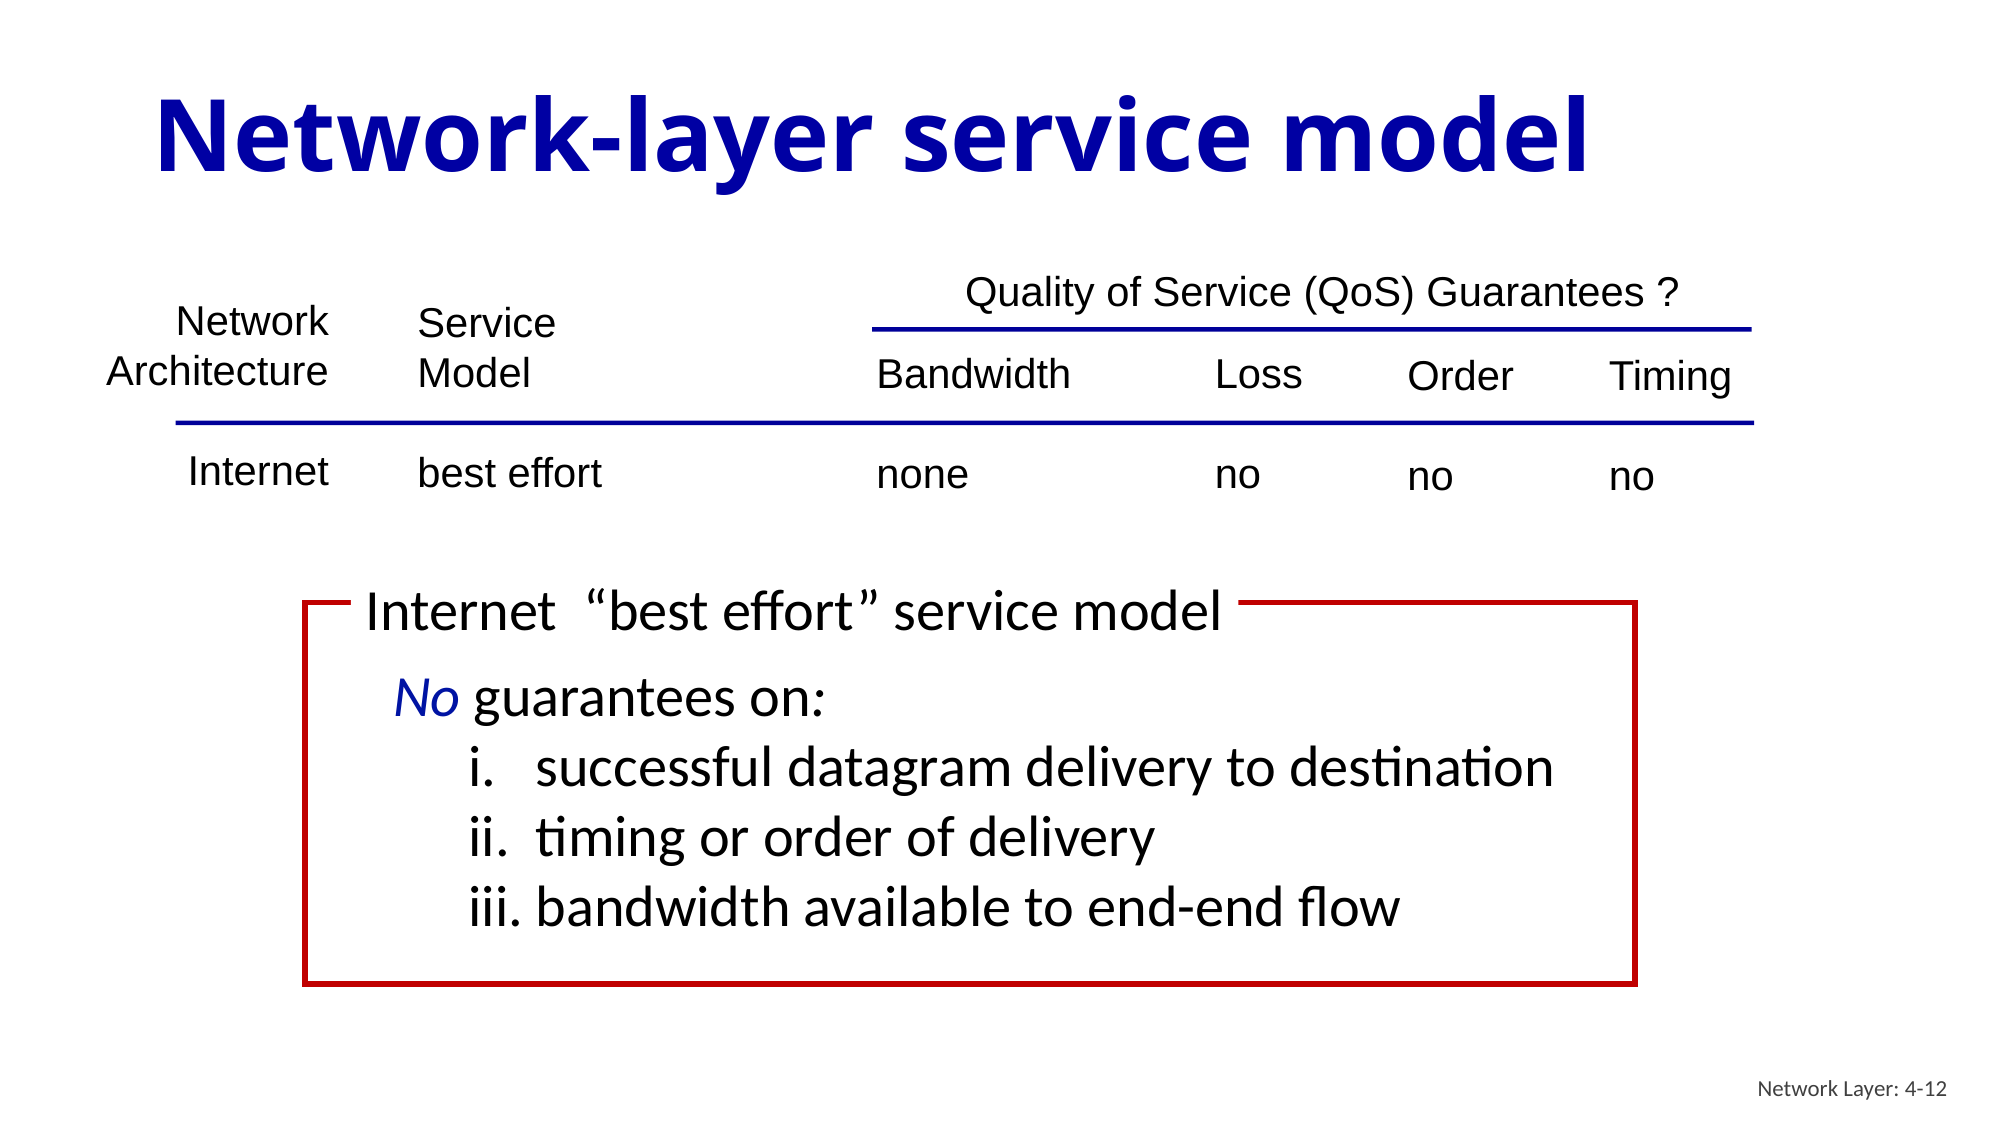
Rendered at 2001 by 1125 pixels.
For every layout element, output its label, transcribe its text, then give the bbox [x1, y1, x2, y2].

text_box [304, 564, 1635, 984]
text_box Service Model best effort Constant Bit Rate Available Bit Rate Intserv Guaranteed (RFC 1633) Diffserv (RFC 2475) [402, 288, 837, 422]
text_box Quality of Service (QoS) Guarantees ? [950, 257, 1695, 322]
text_box [134, 506, 1796, 985]
text_box Order no yes yes yes possibly [1392, 423, 1574, 506]
text_box Timing no yes no yes no [1594, 423, 1748, 506]
text_box Loss no yes no yes possibly [1200, 423, 1381, 506]
text_box Bandwidth none Constant rate Guaranteed min yes possible [861, 423, 1200, 506]
text_box Service Model best effort Constant Bit Rate Available Bit Rate Intserv Guaranteed (RFC 1633) Diffserv (RFC 2475) [402, 423, 837, 506]
text_box Order no yes yes yes possibly [1392, 341, 1574, 422]
text_box Timing no yes no yes no [1594, 341, 1748, 422]
title Network-layer service model [137, 65, 1863, 213]
slide_number Network Layer: 4-12 [1512, 1056, 1963, 1117]
text_box Loss no yes no yes possibly [1200, 339, 1381, 422]
text_box Bandwidth none Constant rate Guaranteed min yes possible [861, 339, 1200, 422]
text_box Network Architecture Internet ATM ATM Internet Internet [91, 286, 344, 927]
